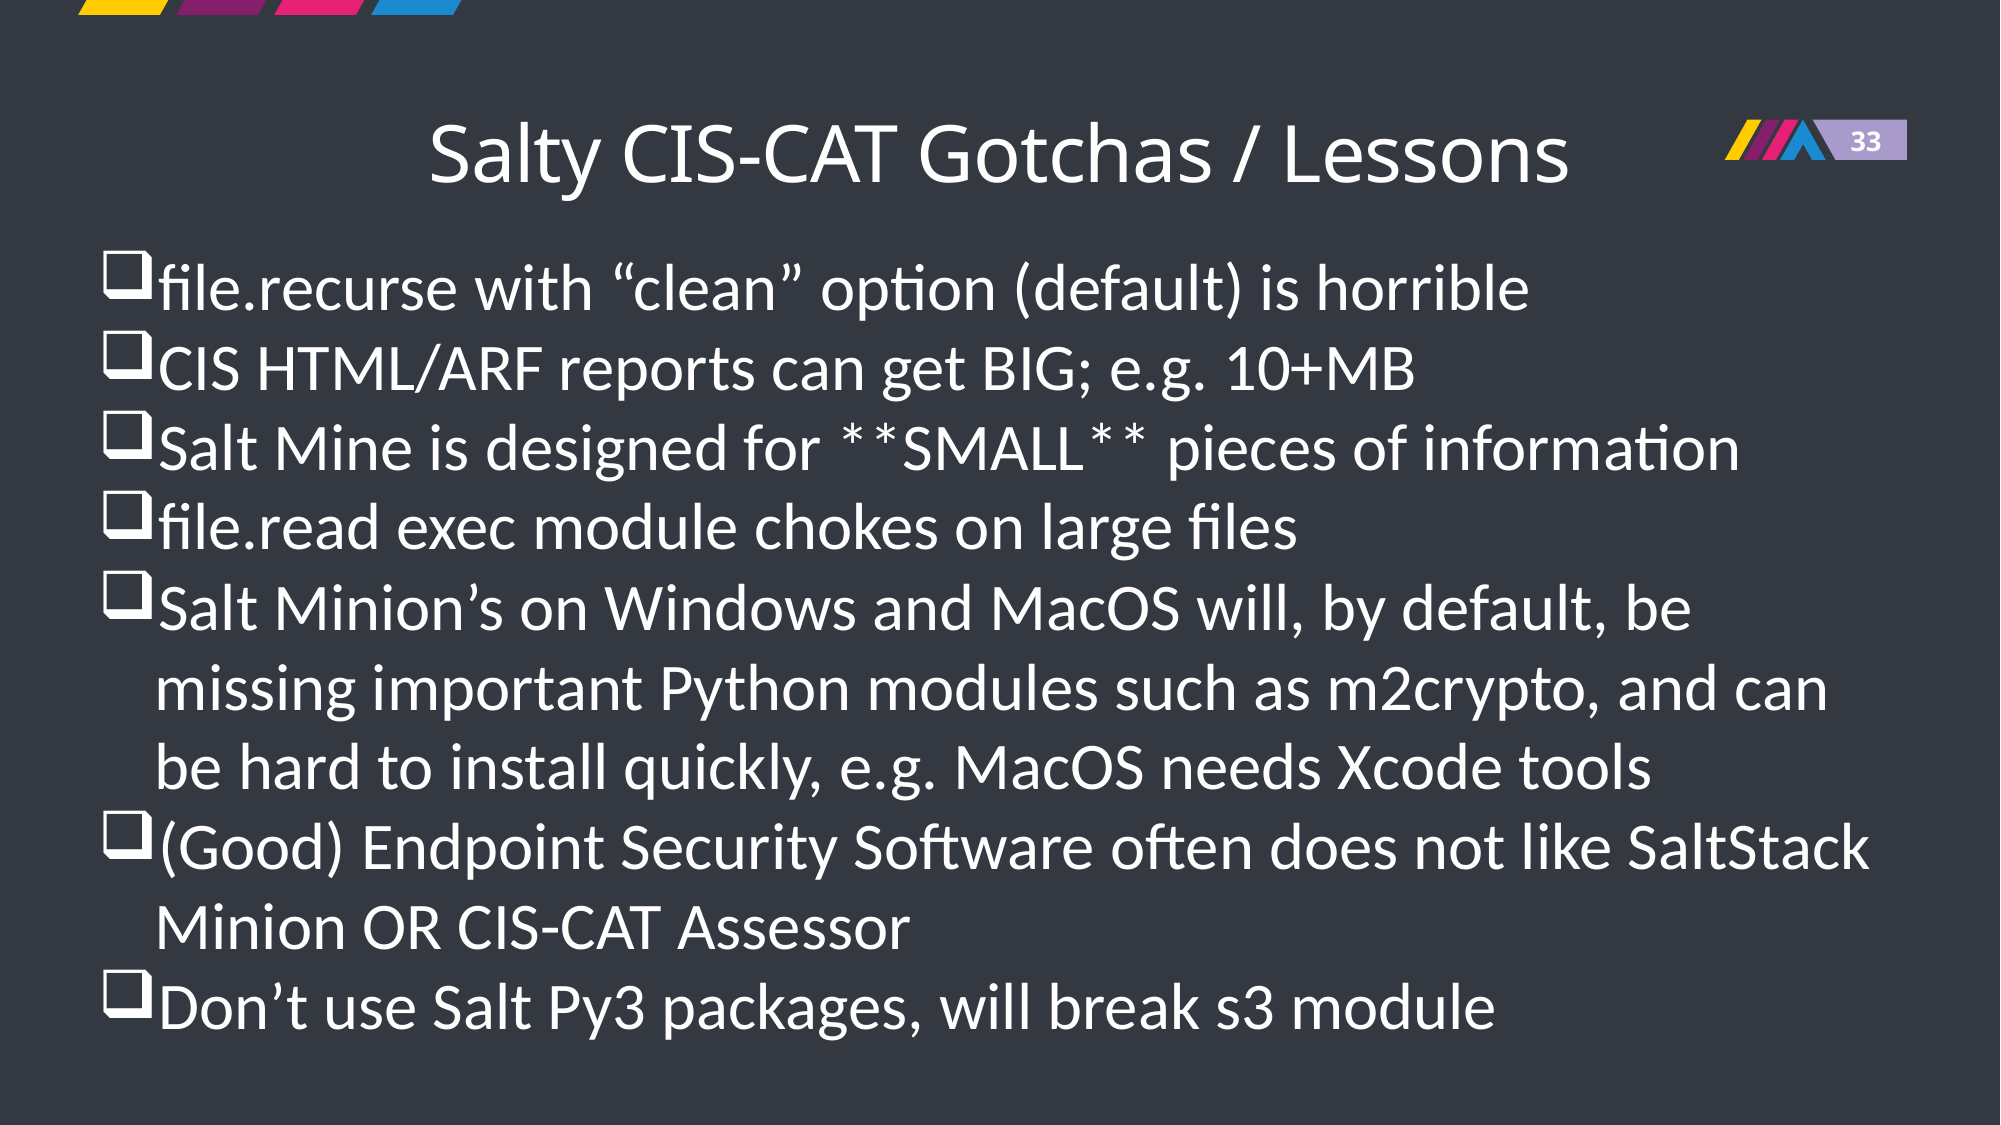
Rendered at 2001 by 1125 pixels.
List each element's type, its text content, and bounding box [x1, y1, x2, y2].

text_box file.recurse with “clean” option (default) is horrible CIS HTML/ARF reports can get BIG; e.g. 10+MB Salt Mine is designed for **SMALL** pieces of information file.read exec module chokes on large files Salt Minion’s on Windows and MacOS will, by default, be missing important Python modules such as m2crypto, and can be hard to install quickly, e.g. MacOS needs Xcode tools (Good) Endpoint Security Software often does not like SaltStack Minion OR CIS-CAT Assessor Don’t use Salt Py3 packages, will break s3 module [83, 236, 1917, 1051]
title Salty CIS-CAT Gotchas / Lessons [196, 107, 1804, 178]
